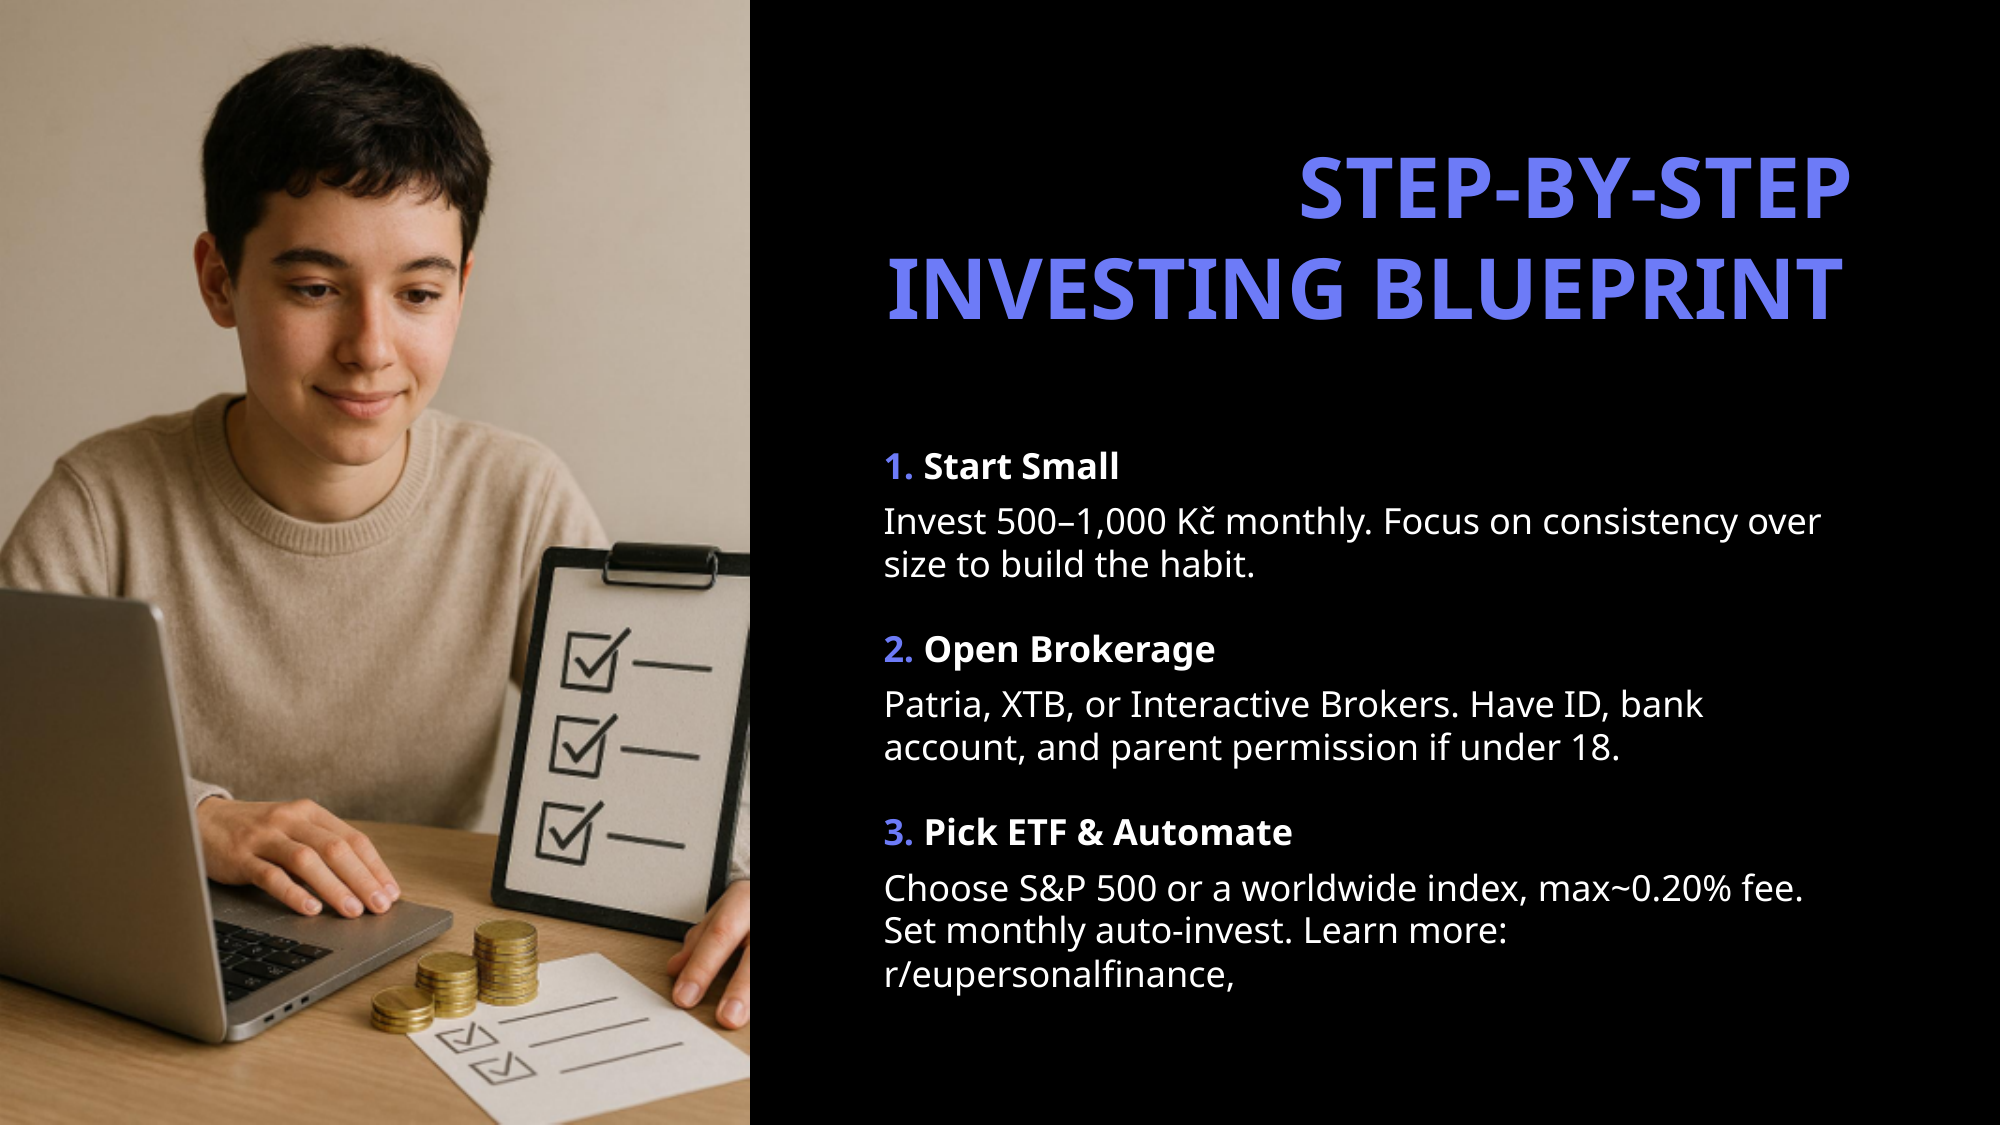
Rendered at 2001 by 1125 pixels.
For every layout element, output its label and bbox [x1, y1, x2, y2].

picture [0, 0, 750, 1125]
list [750, 0, 2000, 1125]
